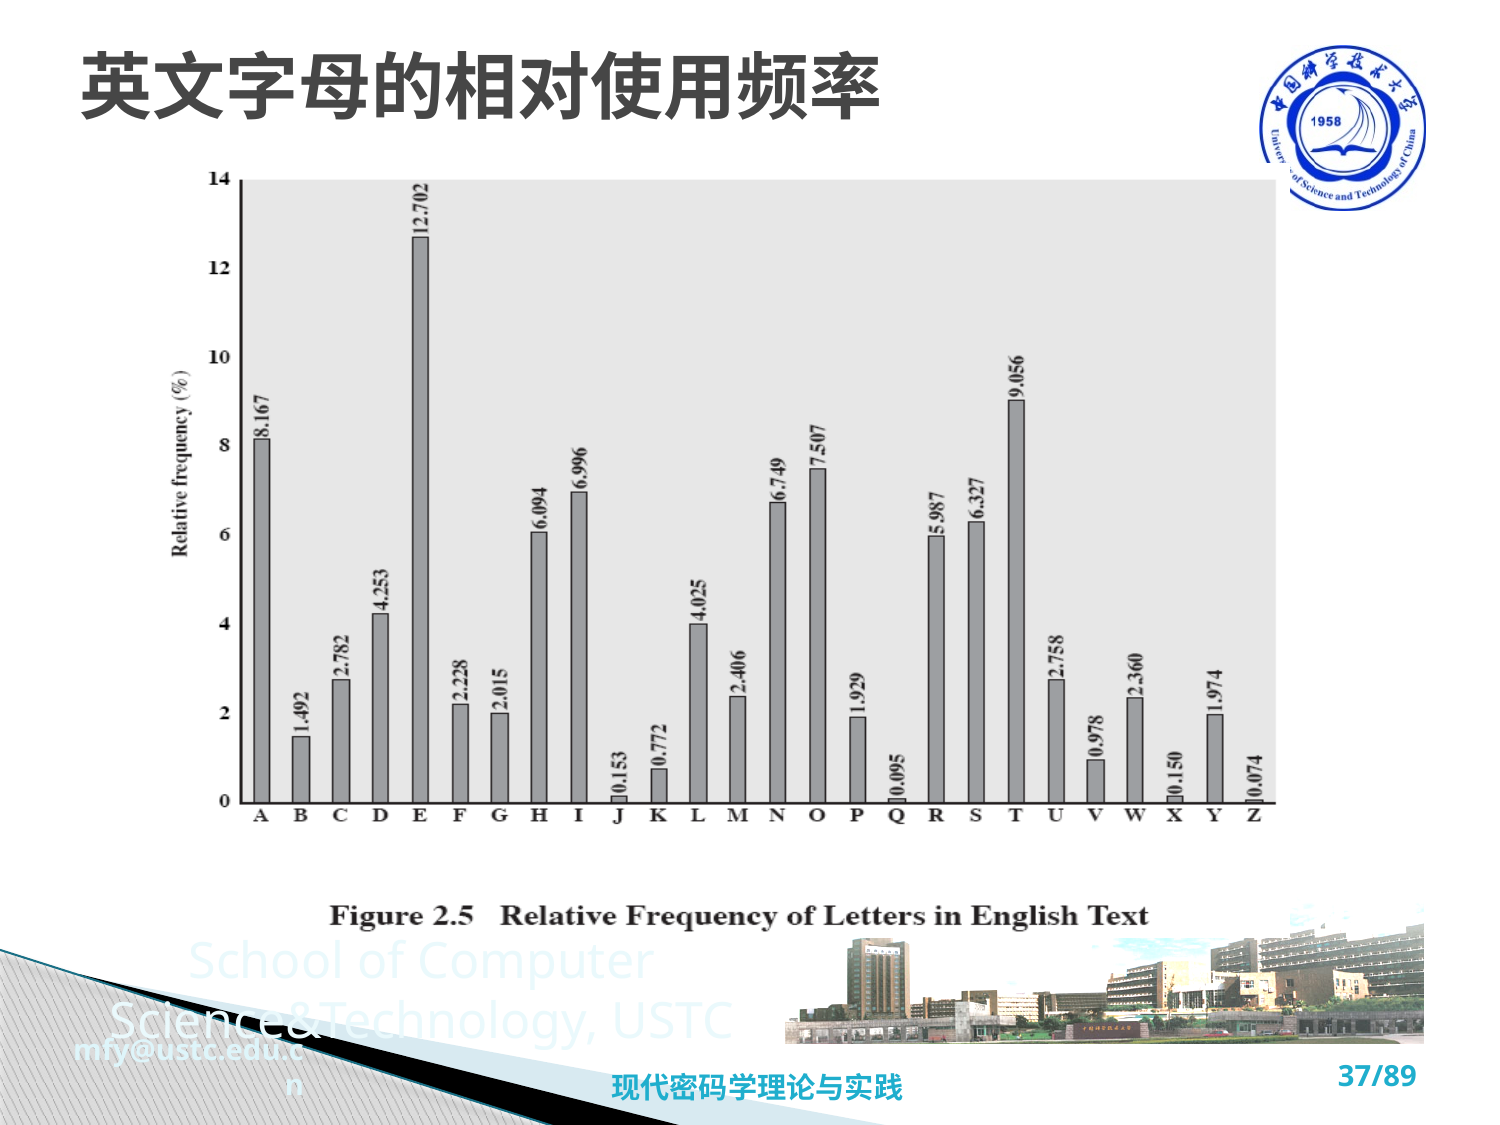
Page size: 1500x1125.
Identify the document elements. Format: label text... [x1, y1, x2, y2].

title 英文字母的相对使用频率 [64, 31, 1303, 138]
picture [152, 45, 1426, 938]
list 确定型密码体制和概率密码体制 确定型：当明文和密钥确定后，密文也就唯一地确定了； 概率型：当明文和密钥确定后，密文通过客观随机因素从一个密文集合中产生，密文形式不确定，称为概率型密码体制。 单向函数型密码体制和双向变换型密码体制 单向函数型密码体制适用于不需要解密的场合，容易将明文加密成密文，如哈希函数； 双向变换型密码体制可以进行可逆的加密、解密变换。 [785, 855, 1424, 1044]
